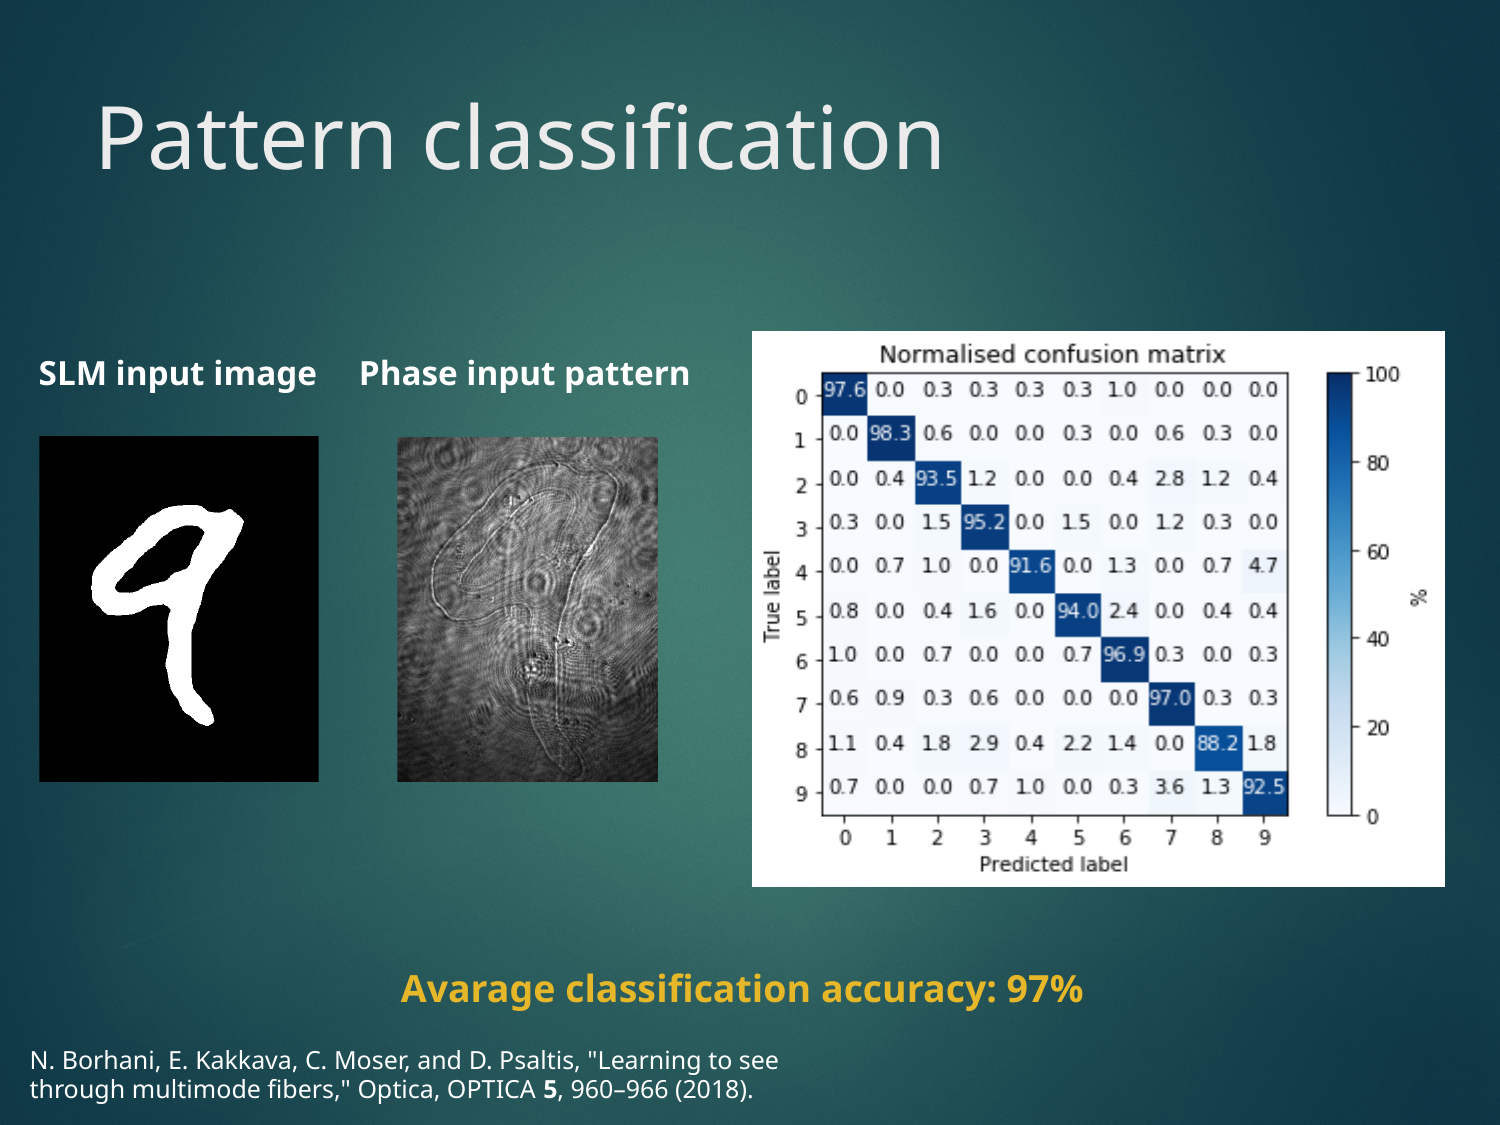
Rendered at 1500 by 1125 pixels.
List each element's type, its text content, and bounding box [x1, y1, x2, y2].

picture [752, 330, 1446, 887]
picture [39, 435, 319, 782]
text_box SLM input image [24, 345, 333, 400]
text_box Avarage classification accuracy: 97% [385, 957, 1100, 1018]
text_box Phase input pattern [344, 345, 706, 400]
picture [397, 436, 659, 782]
text_box N. Borhani, E. Kakkava, C. Moser, and D. Psaltis, "Learning to see through multimode fibers," Optica, OPTICA 5, 960–966 (2018). [14, 1036, 869, 1112]
title Pattern classification [79, 74, 1237, 304]
